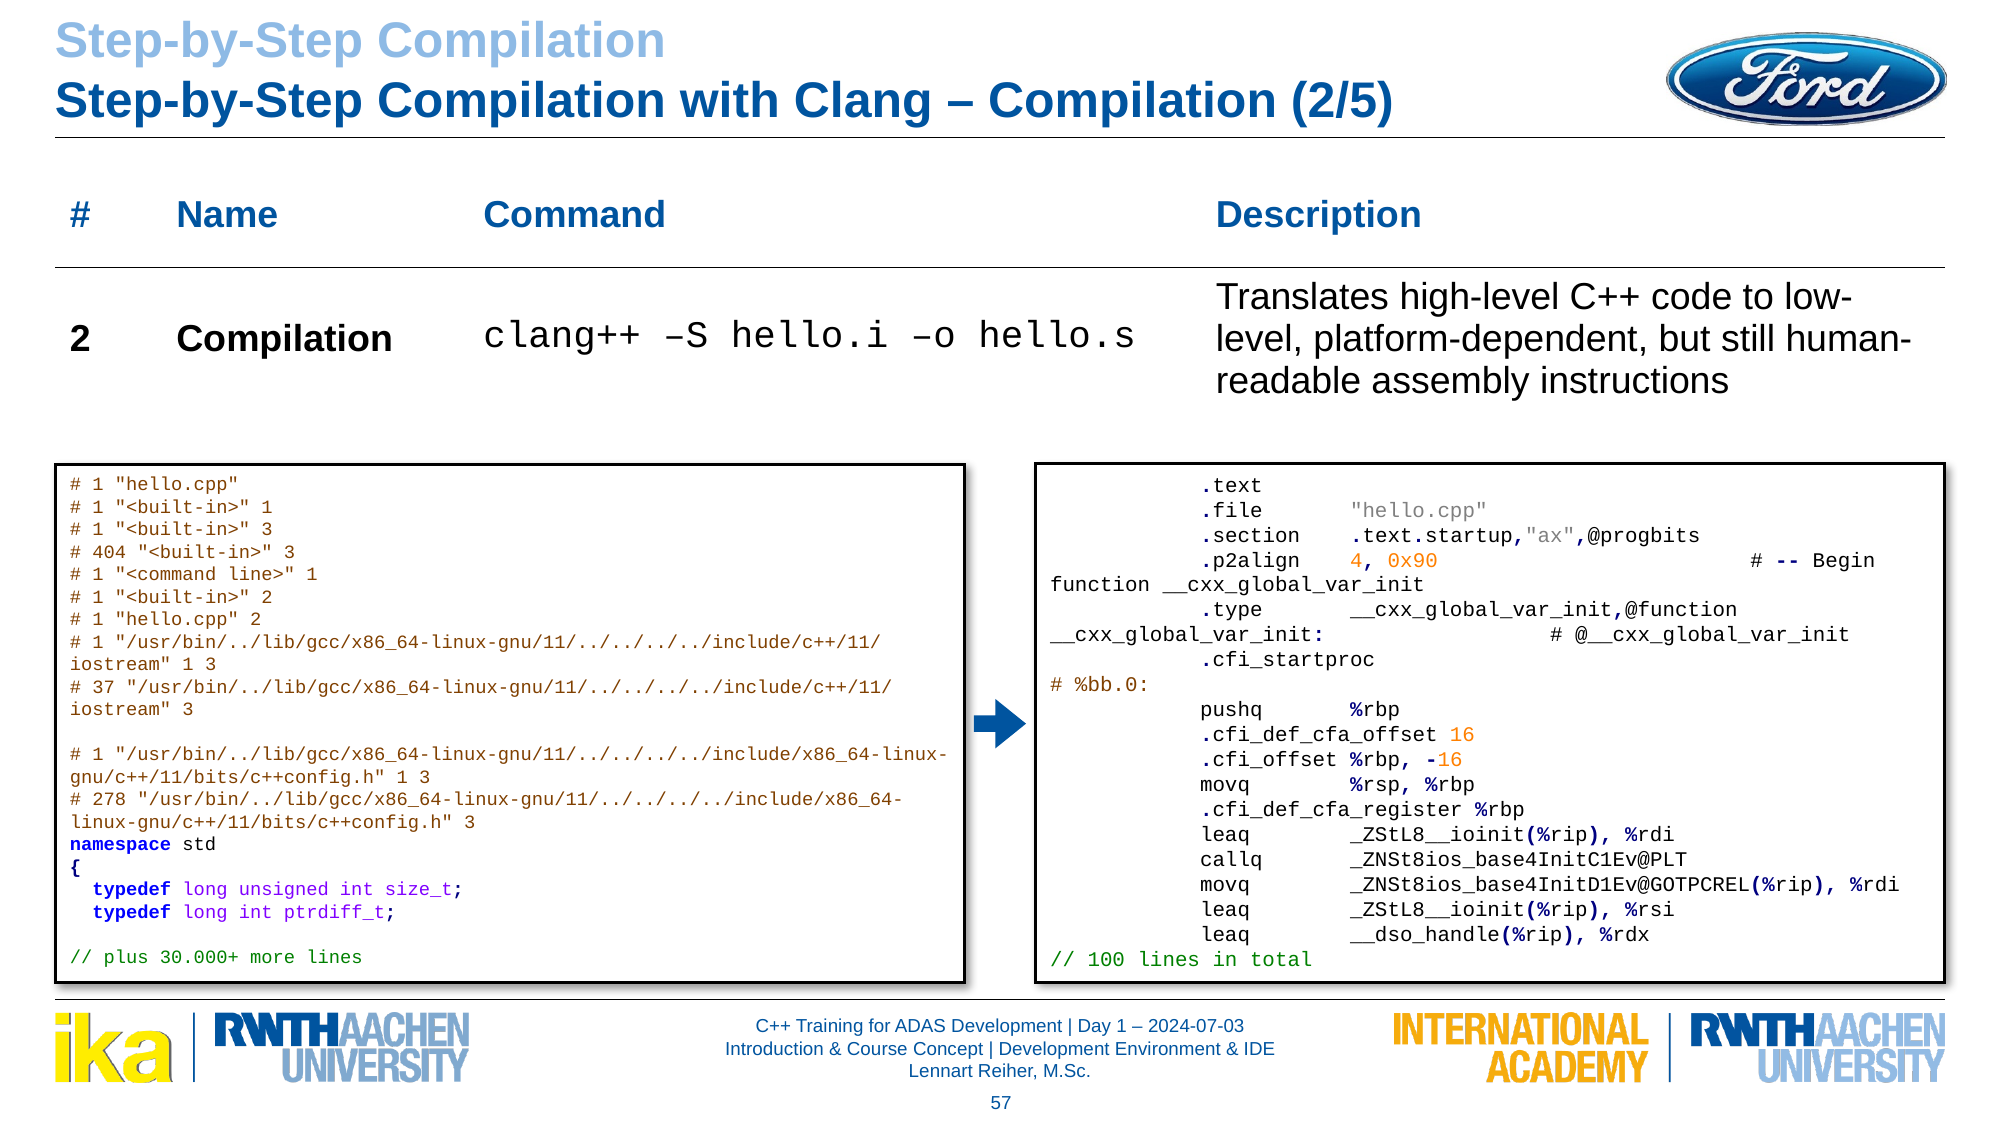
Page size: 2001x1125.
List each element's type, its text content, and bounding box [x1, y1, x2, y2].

table_cell Compilation [161, 268, 468, 409]
table_header Name [161, 161, 468, 267]
slide_number 57 [962, 1082, 1040, 1122]
table_header # [55, 161, 161, 267]
table_header Description [1201, 161, 1945, 267]
table_cell Translates high-level C++ code to low-level, platform-dependent, but still human-readable assembly instructions [1201, 268, 1945, 409]
table_cell 2 [55, 268, 161, 409]
text_box [972, 696, 1028, 751]
picture [55, 1012, 469, 1083]
picture [1394, 1012, 1945, 1083]
list Step-by-Step Compilation Step-by-Step Compilation with Clang – Compilation (2/5) [55, 7, 1945, 129]
table_header Command [468, 161, 1201, 267]
text_box # 1 "hello.cpp" # 1 "<built-in>" 1 # 1 "<built-in>" 3 # 404 "<built-in>" 3 # 1 "<command line>" 1 # 1 "<built-in>" 2 # 1 "hello.cpp" 2 # 1 "/usr/bin/../lib/gcc/x86_64-linux-gnu/11/../../../../include/c++/11/iostream" 1 3 # 37 "/usr/bin/../lib/gcc/x86_64-linux-gnu/11/../../../../include/c++/11/iostream" 3 # 1 "/usr/bin/../lib/gcc/x86_64-linux-gnu/11/../../../../include/x86_64-linux-gnu/c++/11/bits/c++config.h" 1 3 # 278 "/usr/bin/../lib/gcc/x86_64-linux-gnu/11/../../../../include/x86_64-linux-gnu/c++/11/bits/c++config.h" 3 namespace std { typedef long unsigned int size_t; typedef long int ptrdiff_t; // plus 30.000+ more lines [54, 463, 966, 984]
table_cell clang++ –S hello.i –o hello.s [468, 268, 1201, 409]
text_box .text .file "hello.cpp" .section .text.startup,"ax",@progbits .p2align 4, 0x90 # -- Begin function __cxx_global_var_init .type __cxx_global_var_init,@function __cxx_global_var_init: # @__cxx_global_var_init .cfi_startproc # %bb.0: pushq %rbp .cfi_def_cfa_offset 16 .cfi_offset %rbp, -16 movq %rsp, %rbp .cfi_def_cfa_register %rbp leaq _ZStL8__ioinit(%rip), %rdi callq _ZNSt8ios_base4InitC1Ev@PLT movq _ZNSt8ios_base4InitD1Ev@GOTPCREL(%rip), %rdi leaq _ZStL8__ioinit(%rip), %rsi leaq __dso_handle(%rip), %rdx // 100 lines in total [1034, 463, 1946, 983]
